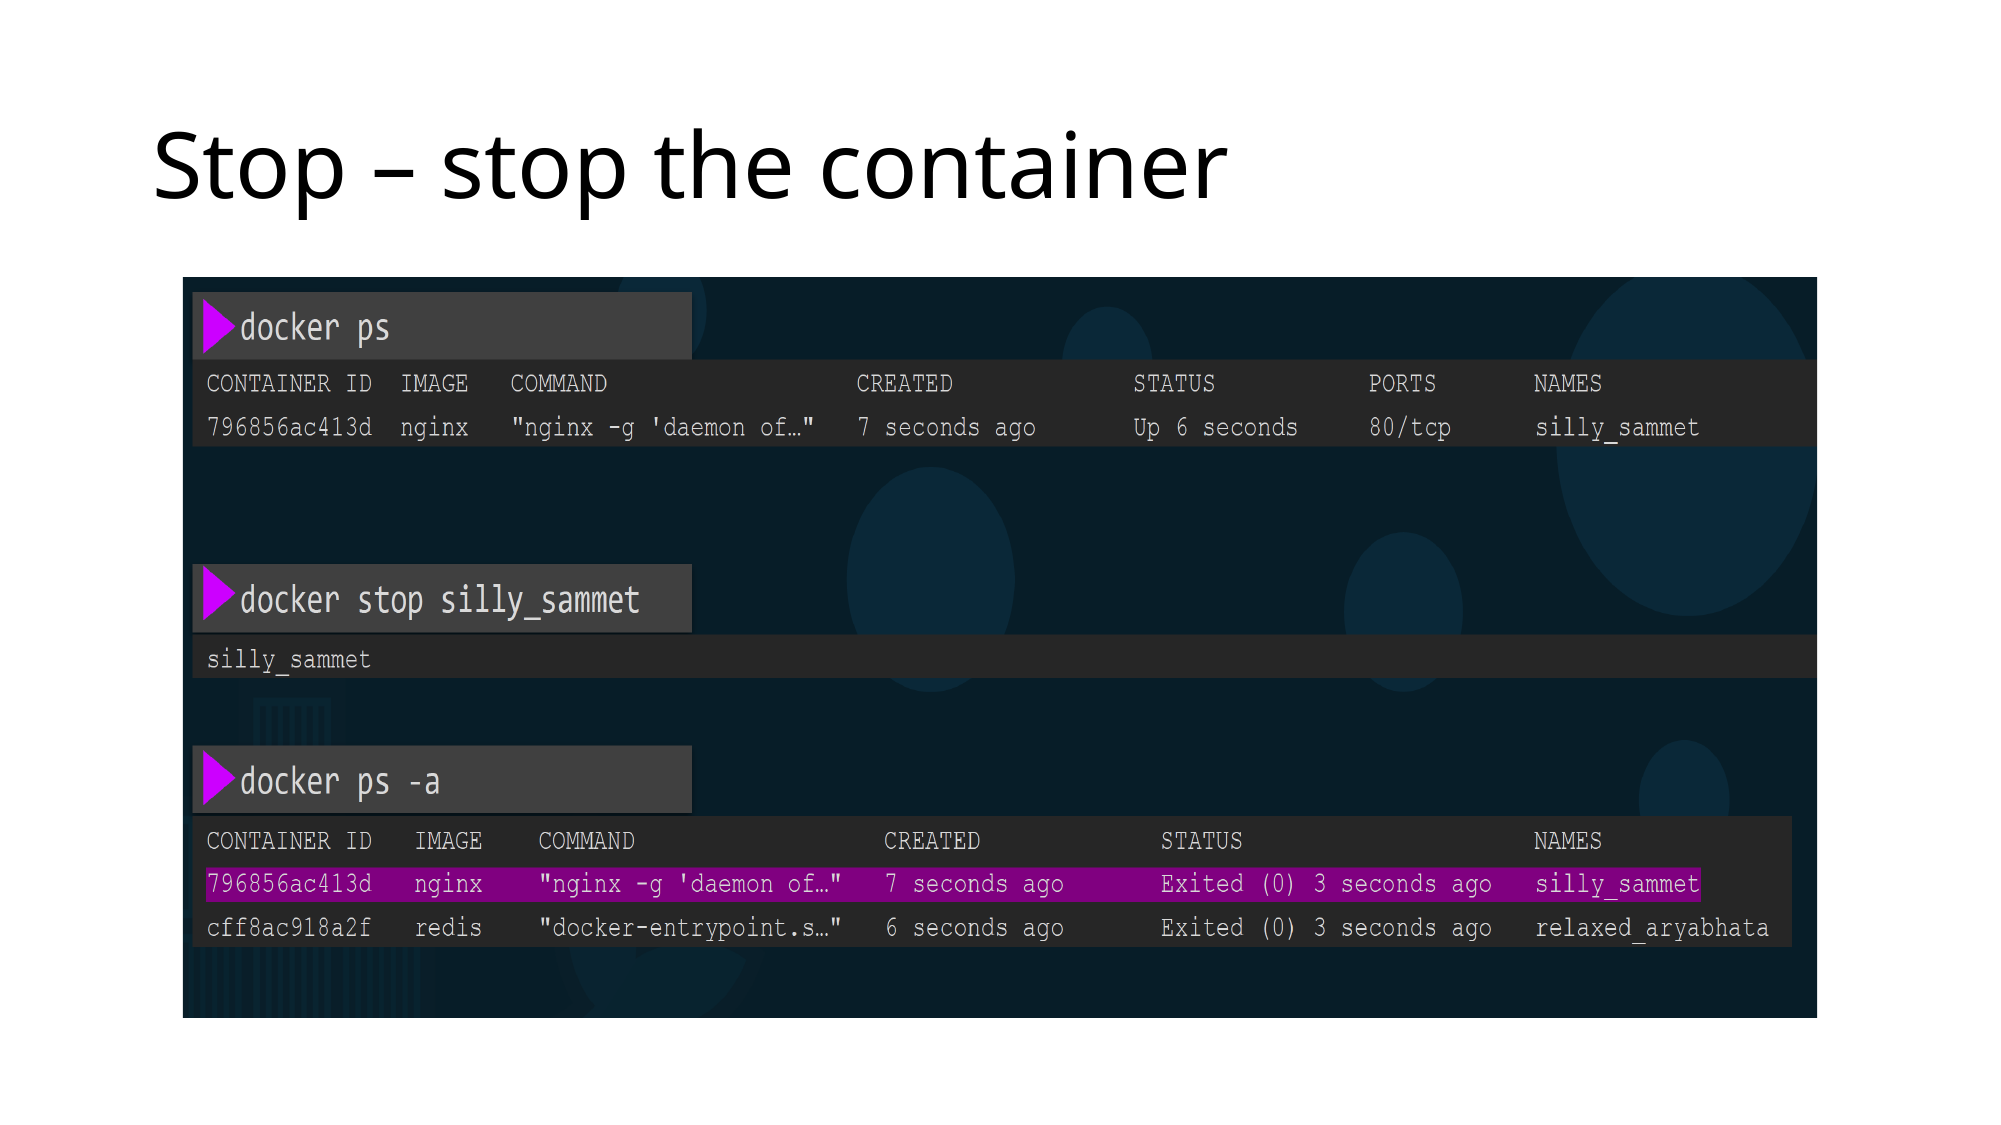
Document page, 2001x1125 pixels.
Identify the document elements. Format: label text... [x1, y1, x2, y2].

title Stop – stop the container [137, 59, 1863, 278]
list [182, 277, 1818, 1018]
